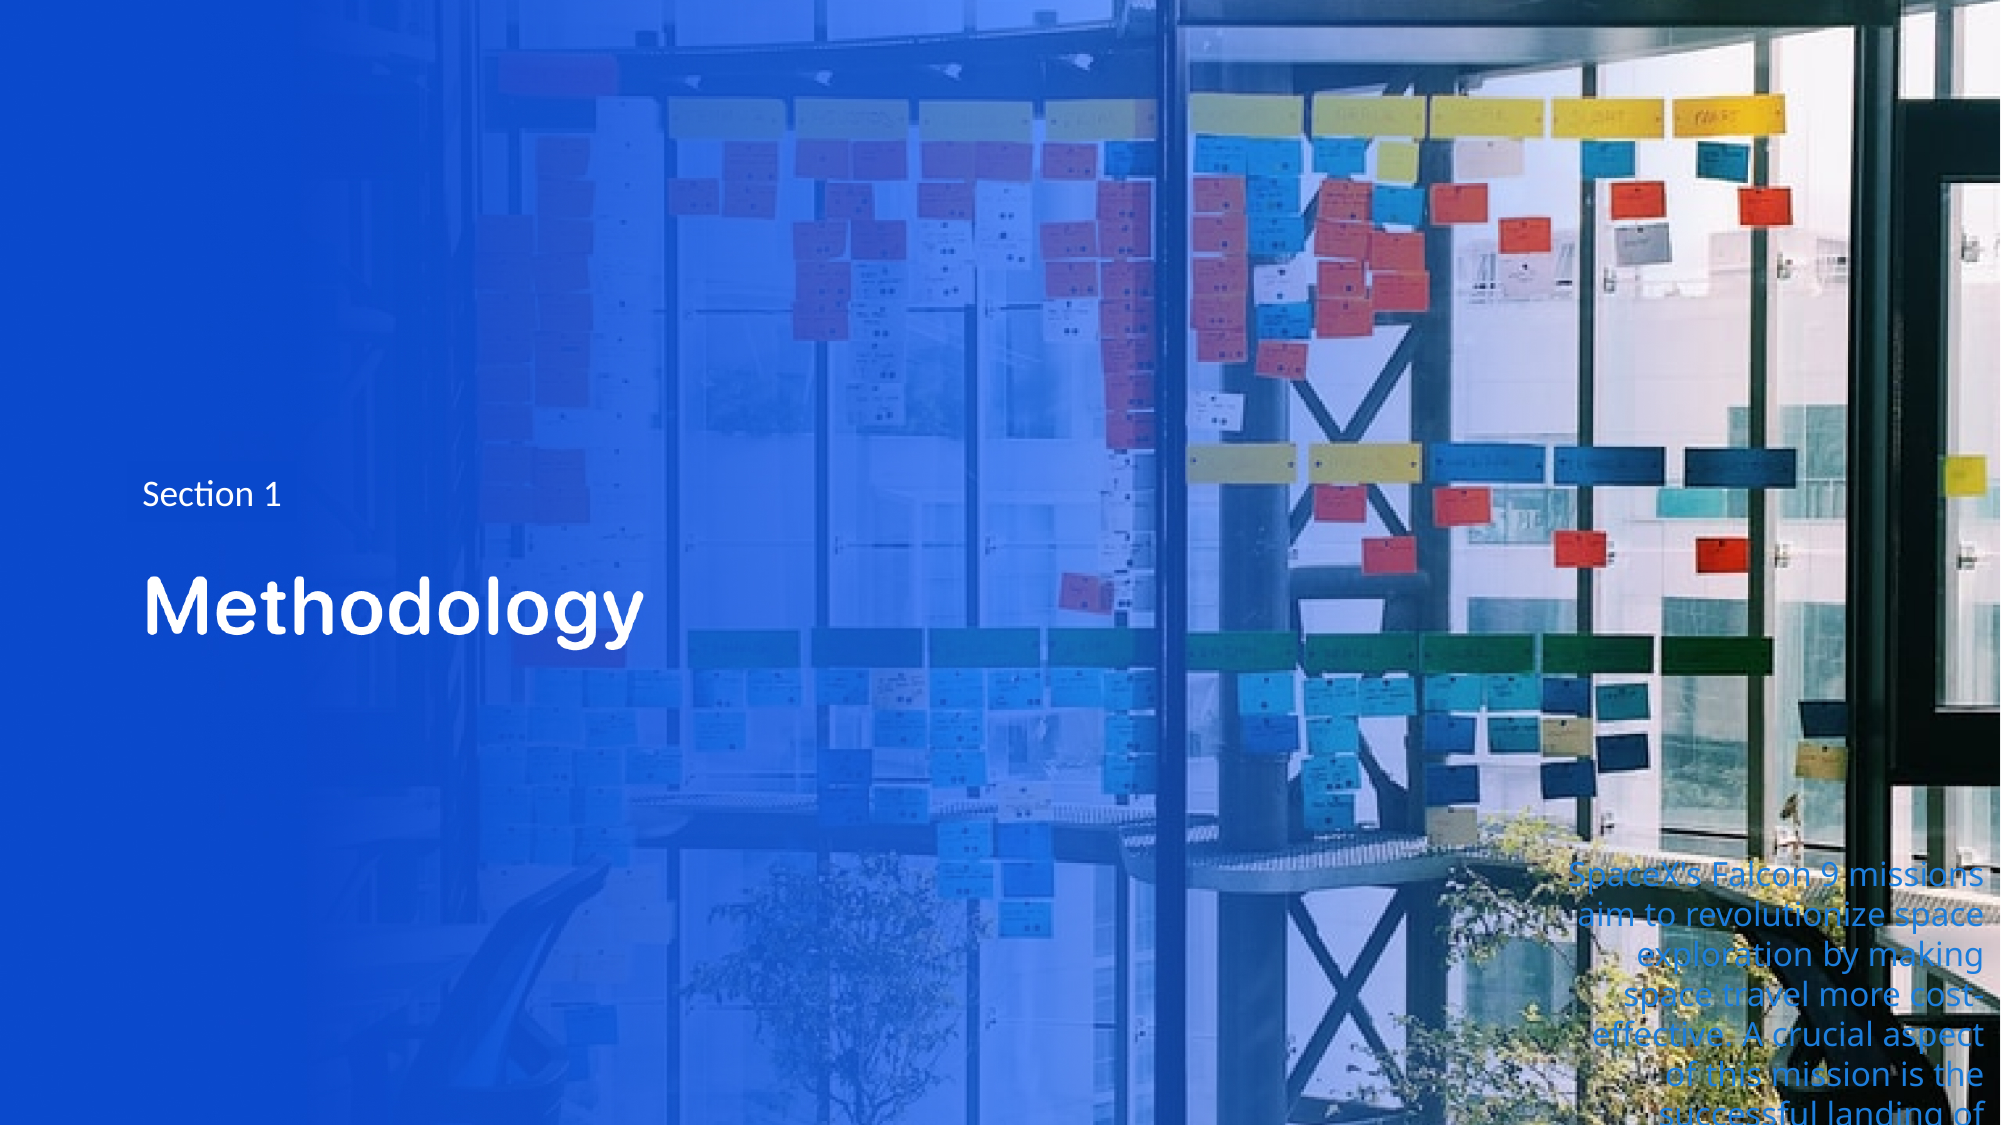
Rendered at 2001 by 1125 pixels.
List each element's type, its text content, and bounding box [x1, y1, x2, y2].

text_box Section 1 [127, 461, 297, 522]
slide_number SpaceX's Falcon 9 missions aim to revolutionize space exploration by making space travel more cost-effective. A crucial aspect of this mission is the successful landing of Falcon 9 boosters, which allows for reusability. This project focuses on predicting the success of these landings. [1550, 1042, 2000, 1103]
picture [0, 0, 2001, 1125]
